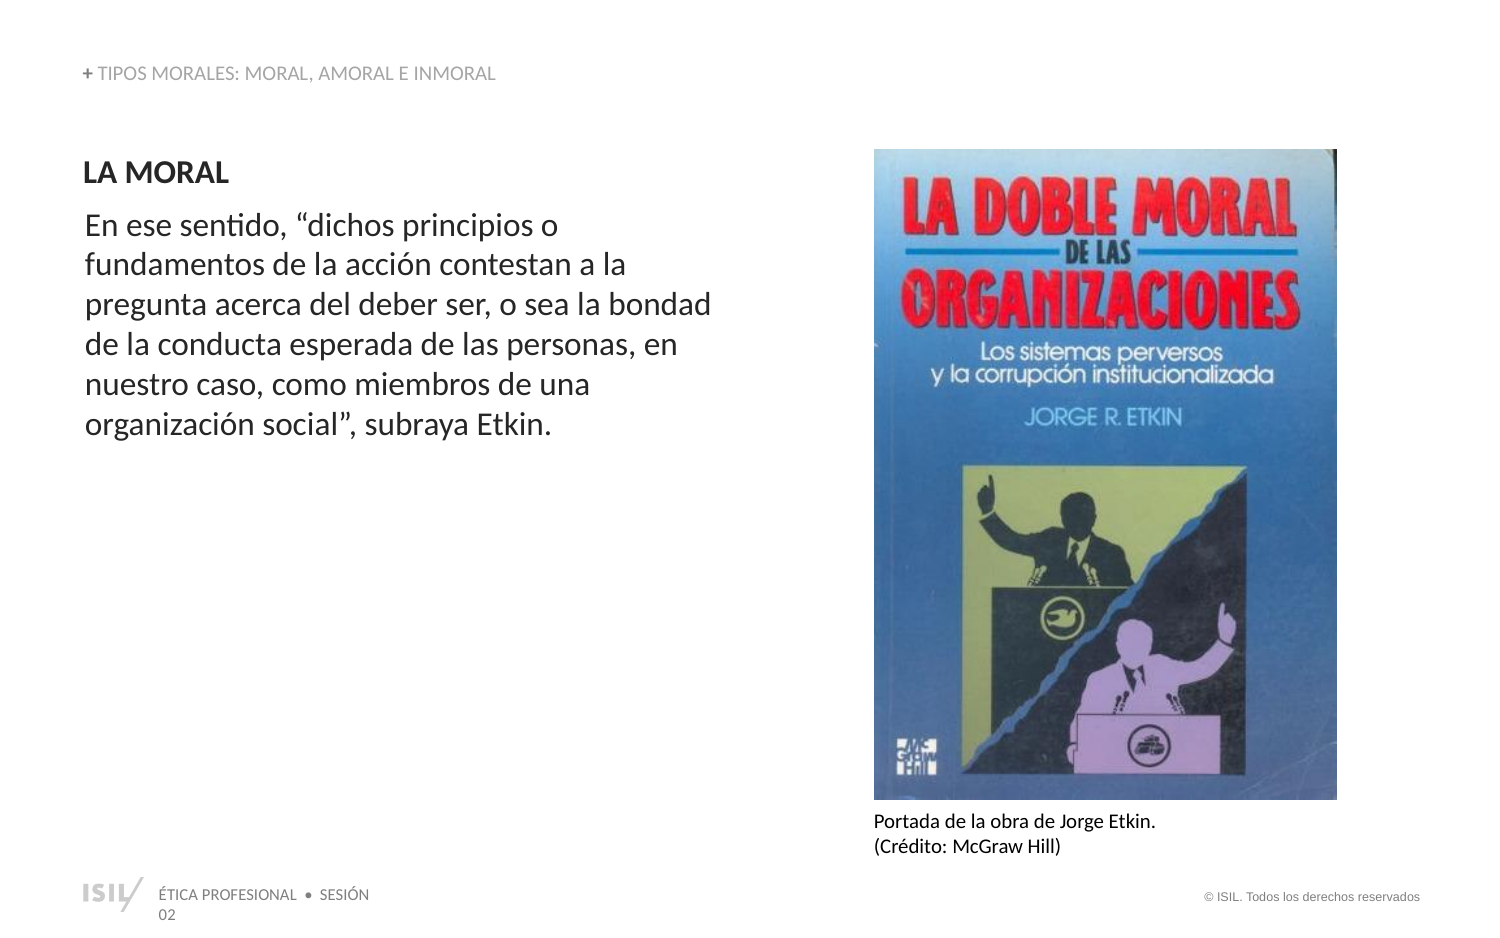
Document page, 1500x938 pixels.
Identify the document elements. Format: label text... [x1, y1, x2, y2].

text_box + TIPOS MORALES: MORAL, AMORAL E INMORAL [82, 62, 768, 85]
picture [873, 149, 1337, 800]
text_box LA MORAL En ese sentido, “dichos principios o fundamentos de la acción contestan a la pregunta acerca del deber ser, o sea la bondad de la conducta esperada de las personas, en nuestro caso, como miembros de una organización social”, subraya Etkin. [83, 150, 721, 443]
text_box Portada de la obra de Jorge Etkin. (Crédito: McGraw Hill) [874, 808, 1337, 859]
